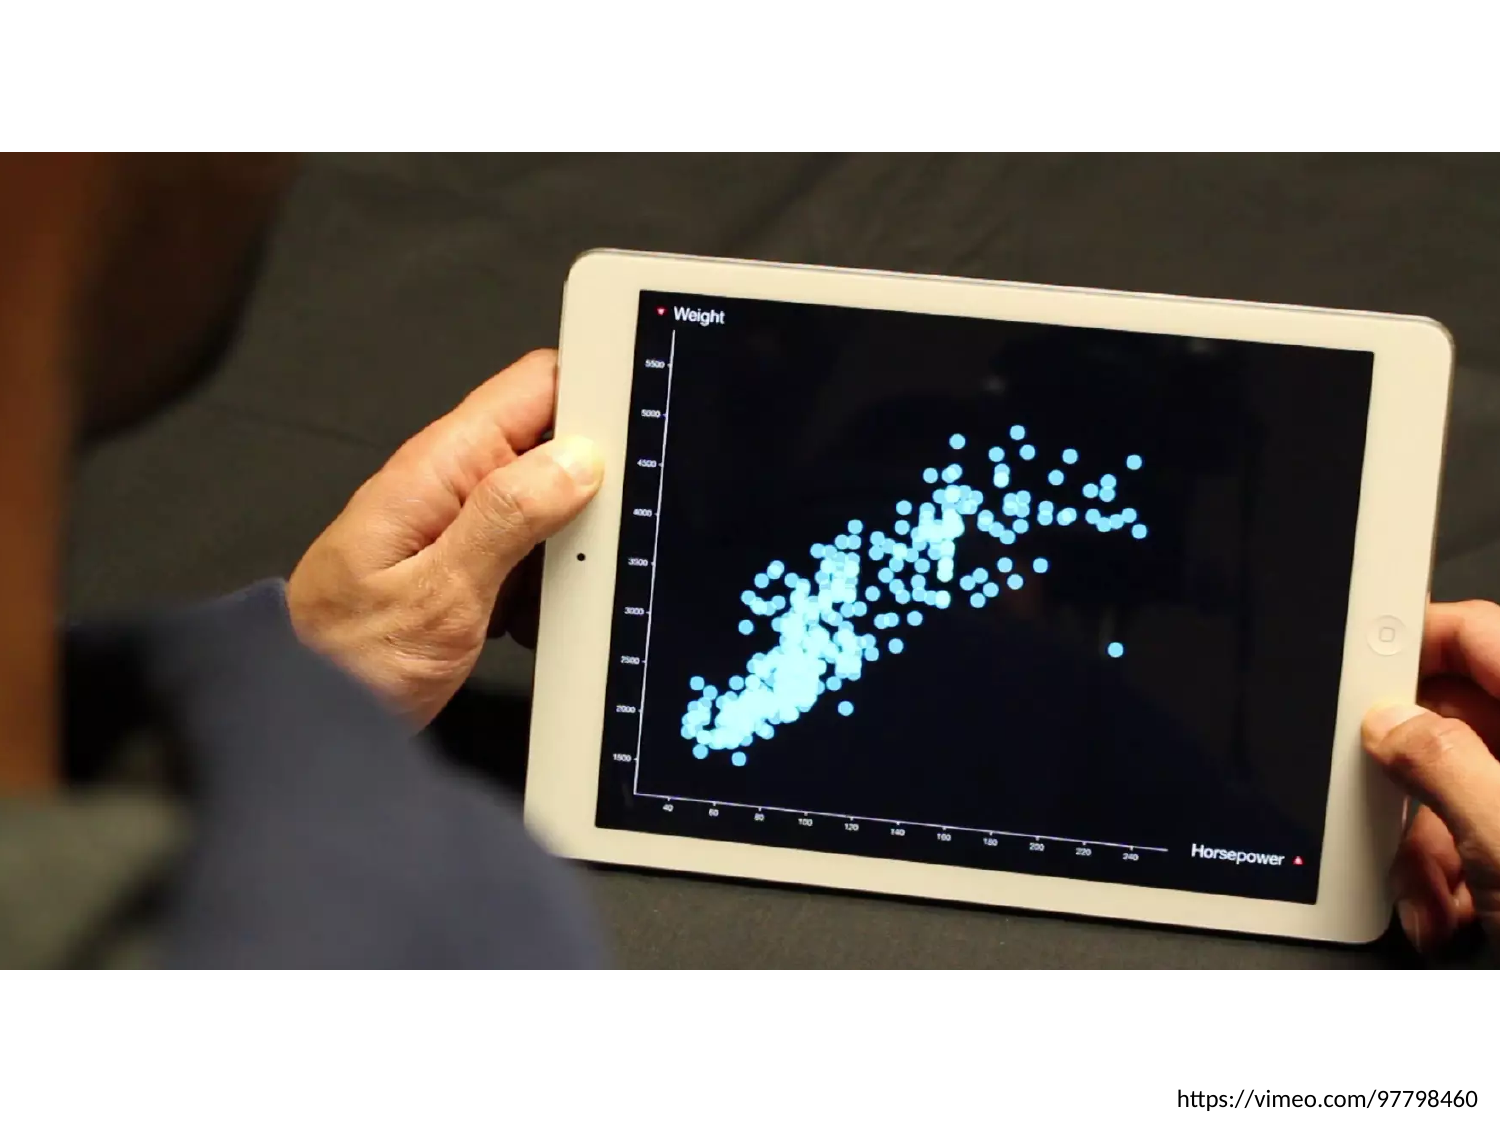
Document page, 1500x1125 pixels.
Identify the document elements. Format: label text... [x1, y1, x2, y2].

picture [0, 151, 1500, 970]
text_box https://vimeo.com/97798460 [743, 1074, 1494, 1120]
